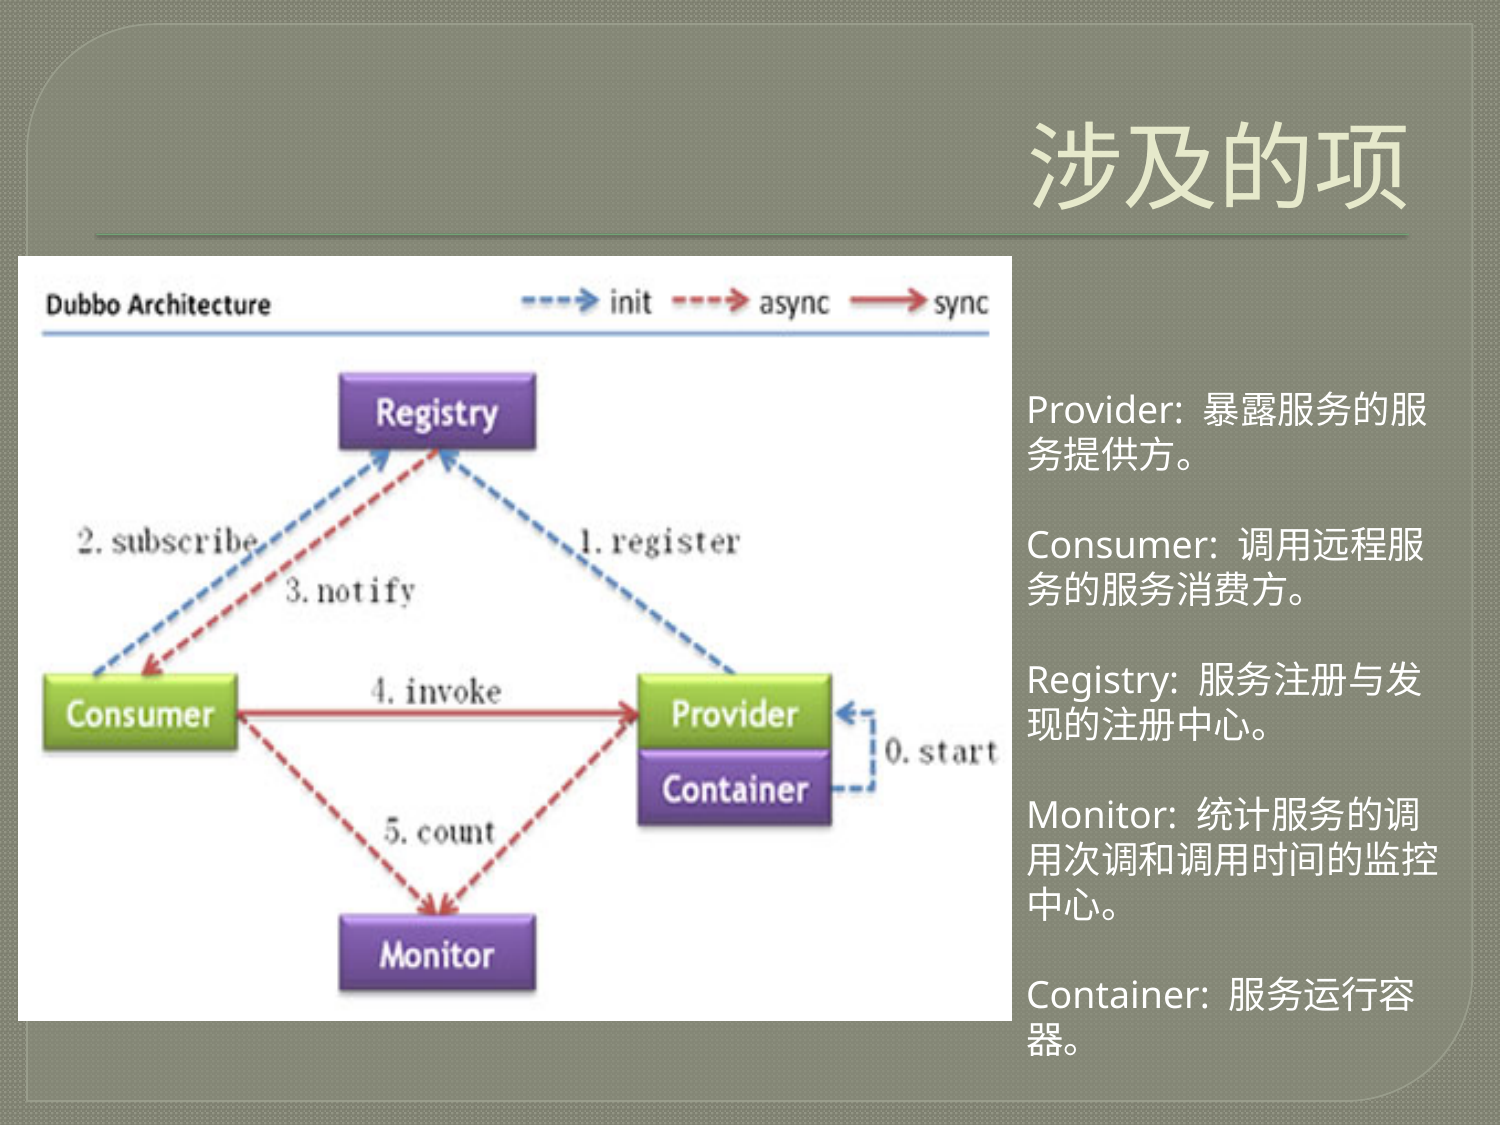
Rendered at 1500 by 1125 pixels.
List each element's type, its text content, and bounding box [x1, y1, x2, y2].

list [17, 256, 1012, 1021]
text_box Provider: 暴露服务的服务提供方。 Consumer: 调用远程服务的服务消费方。 Registry: 服务注册与发现的注册中心。 Monitor: 统计服务的调用次调和调用时间的监控中心。 Container: 服务运行容器。 [1011, 378, 1461, 1068]
title 涉及的项 [75, 41, 1425, 230]
